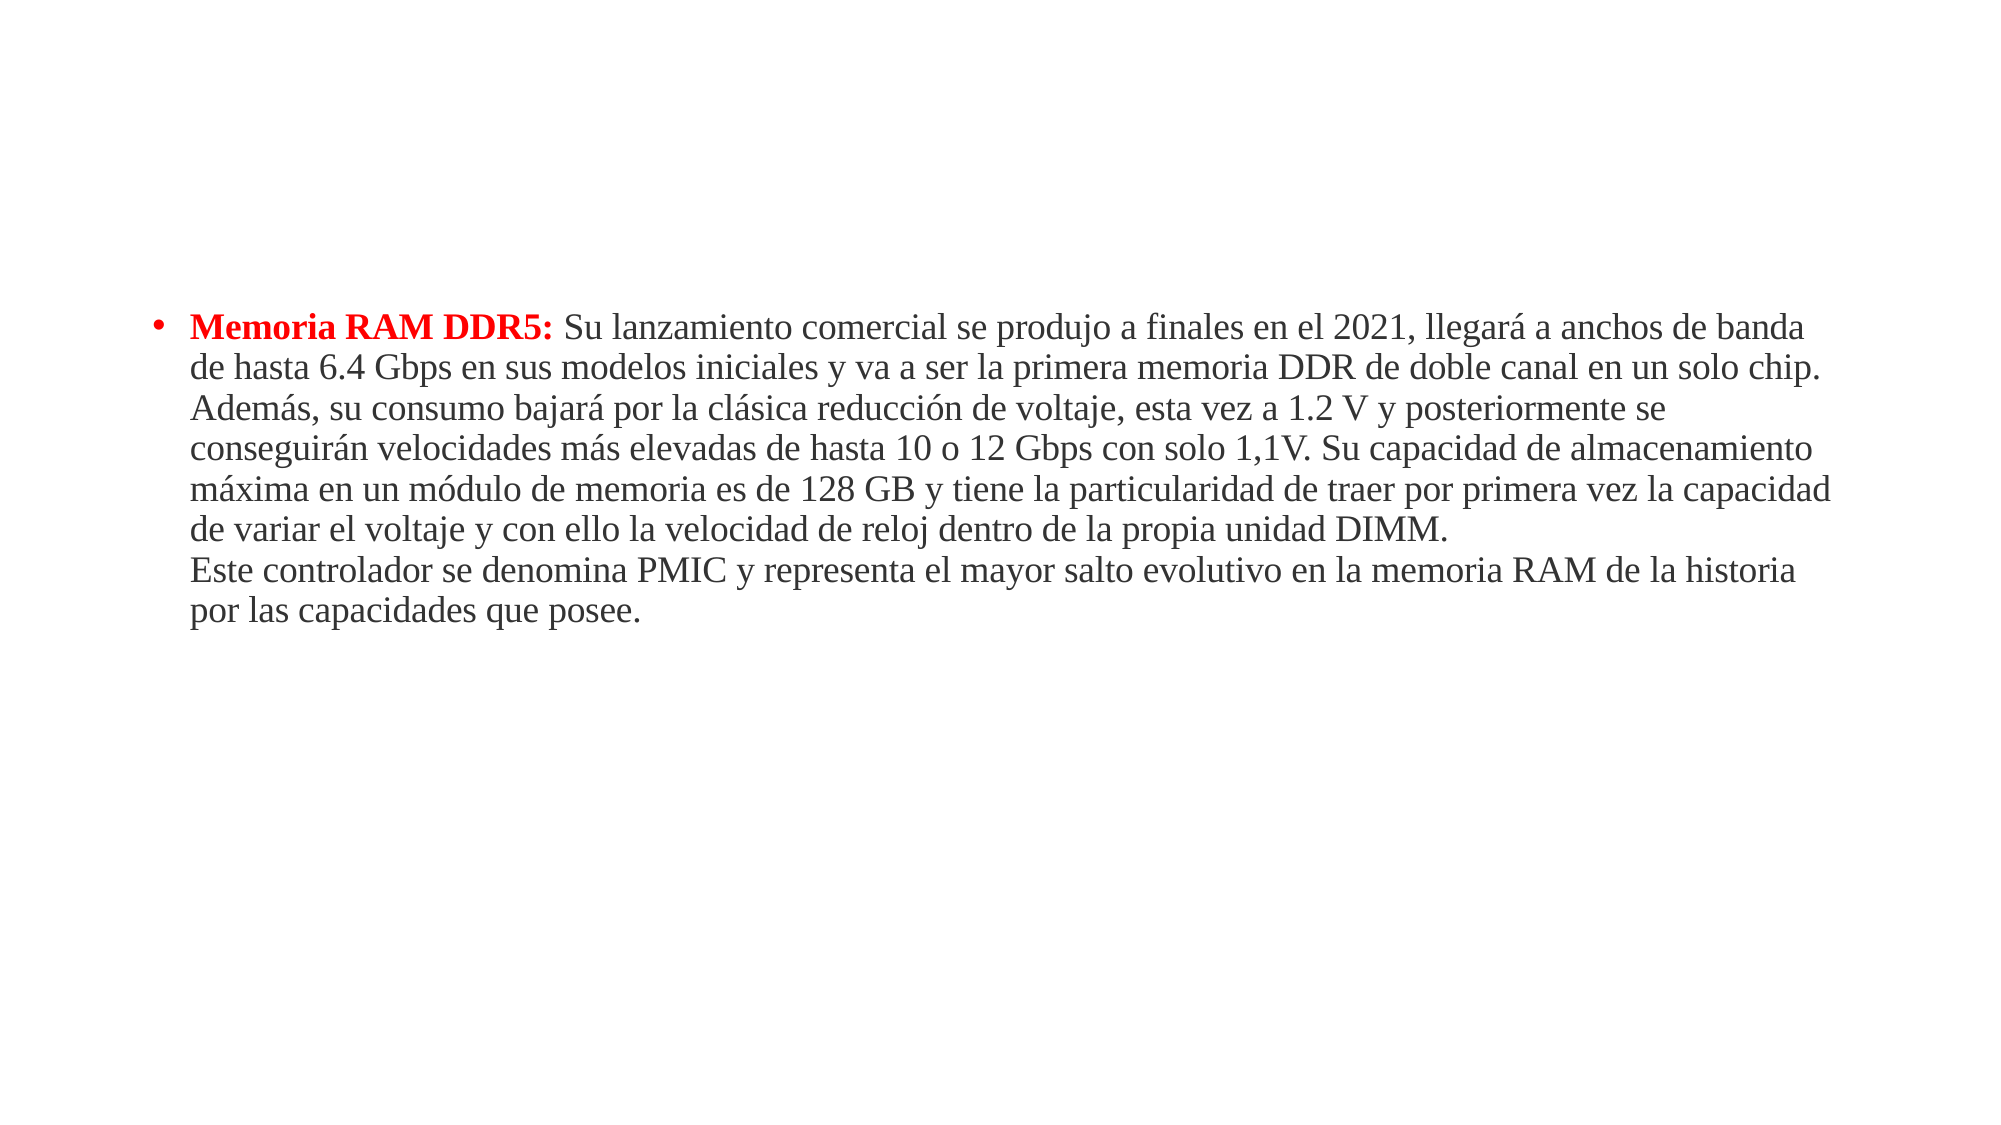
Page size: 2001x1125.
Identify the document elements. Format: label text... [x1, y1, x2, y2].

list Memoria RAM DDR5: Su lanzamiento comercial se produjo a finales en el 2021, llegará a anchos de banda de hasta 6.4 Gbps en sus modelos iniciales y va a ser la primera memoria DDR de doble canal en un solo chip. Además, su consumo bajará por la clásica reducción de voltaje, esta vez a 1.2 V y posteriormente se conseguirán velocidades más elevadas de hasta 10 o 12 Gbps con solo 1,1V. Su capacidad de almacenamiento máxima en un módulo de memoria es de 128 GB y tiene la particularidad de traer por primera vez la capacidad de variar el voltaje y con ello la velocidad de reloj dentro de la propia unidad DIMM. Este controlador se denomina PMIC y representa el mayor salto evolutivo en la memoria RAM de la historia por las capacidades que posee. [137, 299, 1863, 1014]
